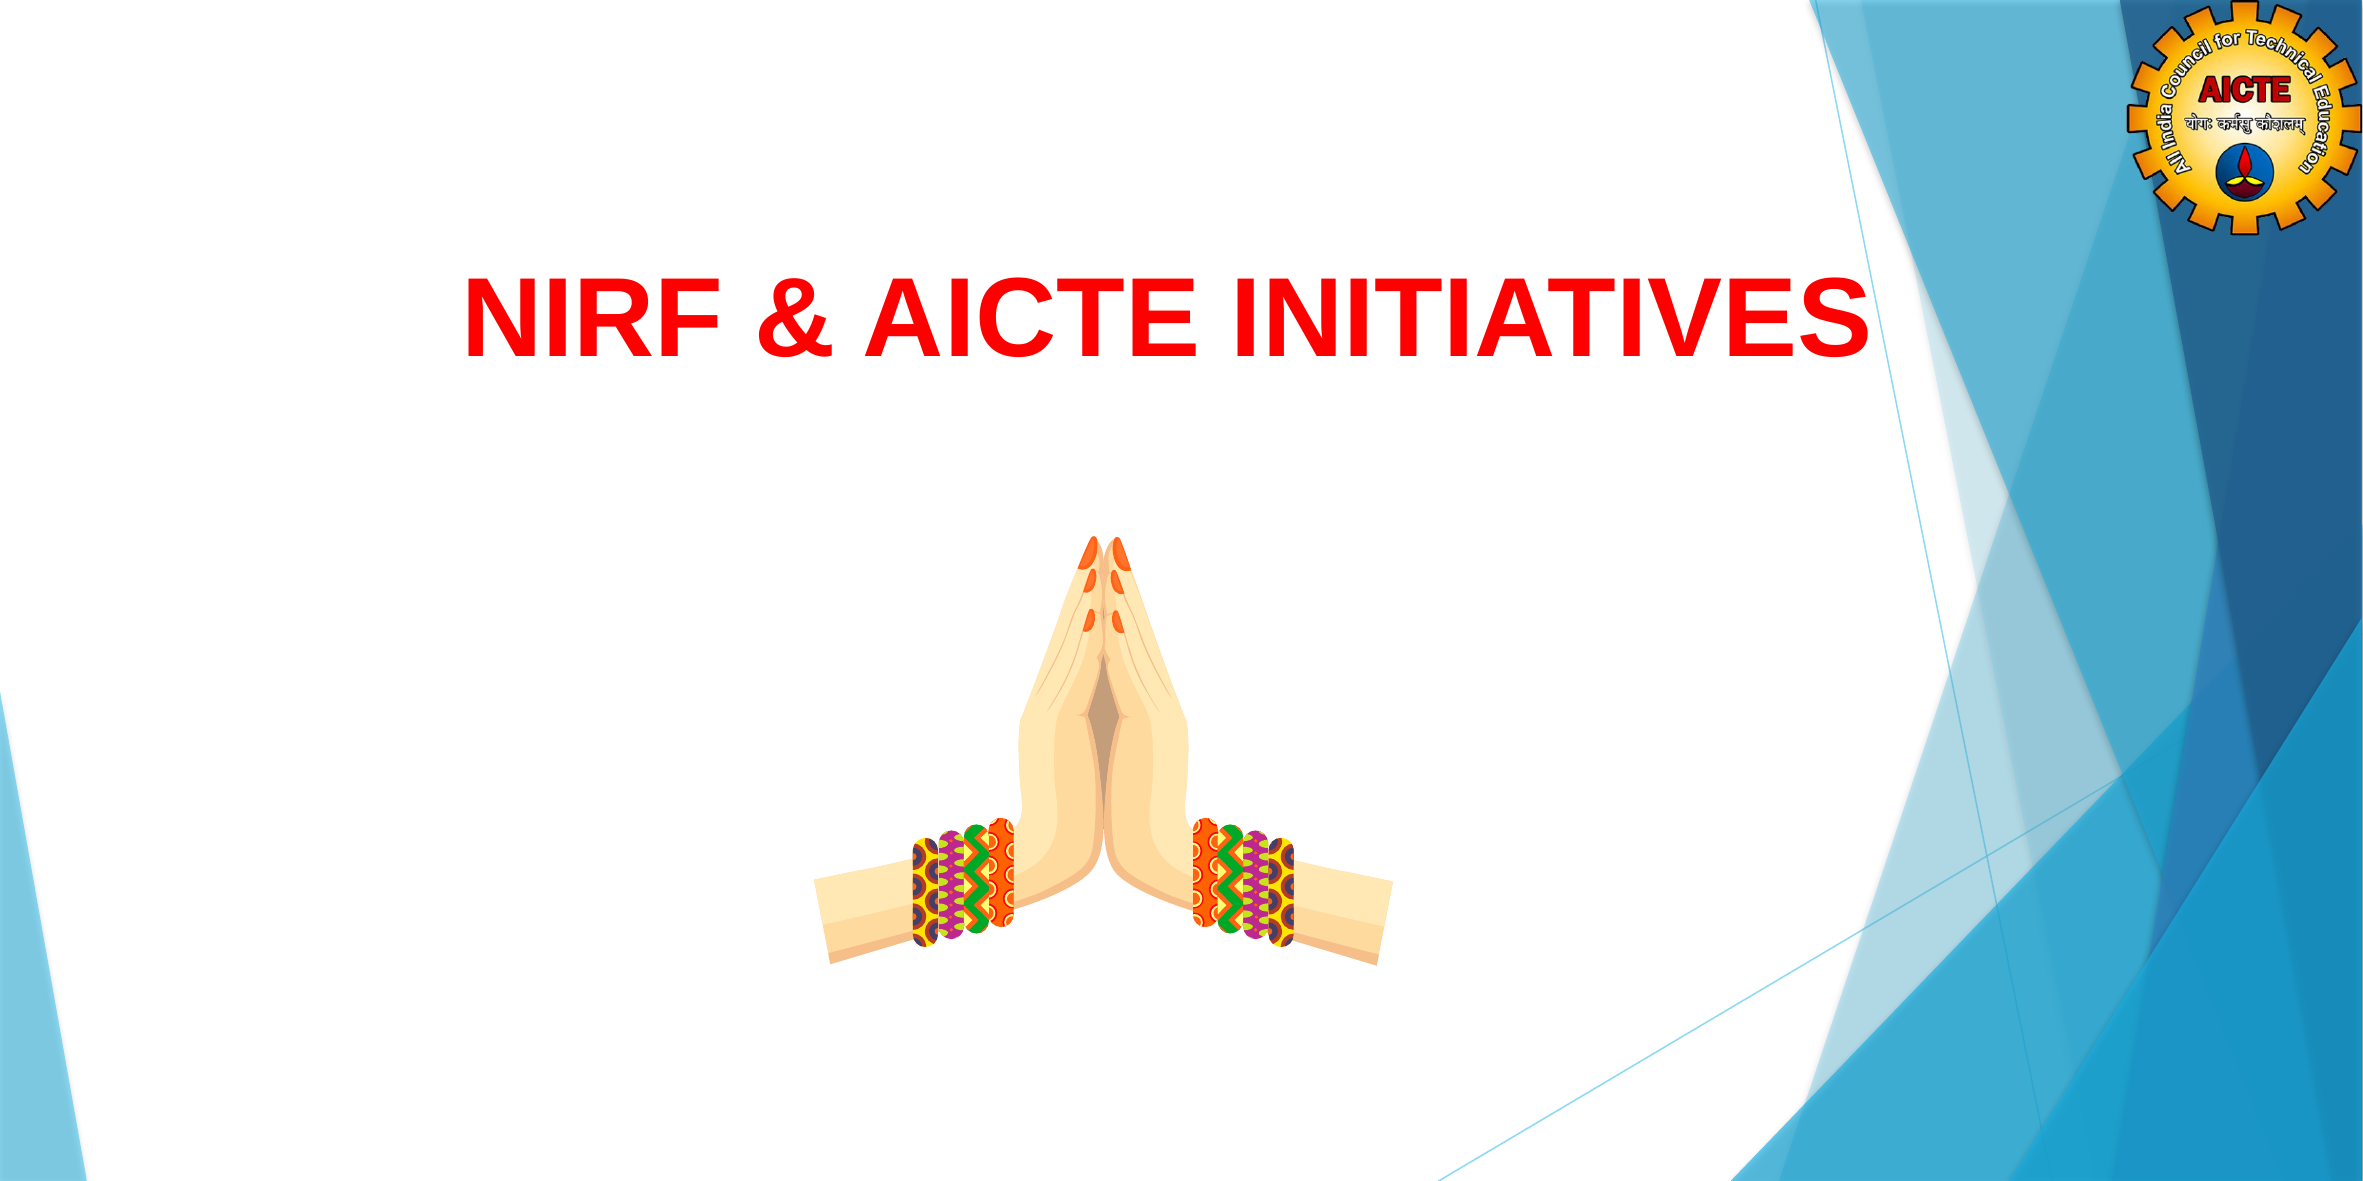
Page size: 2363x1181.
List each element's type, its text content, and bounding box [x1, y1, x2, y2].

picture [2125, 0, 2363, 237]
text_box NIRF & AICTE INITIATIVES [0, 236, 2335, 547]
picture [813, 535, 1394, 967]
